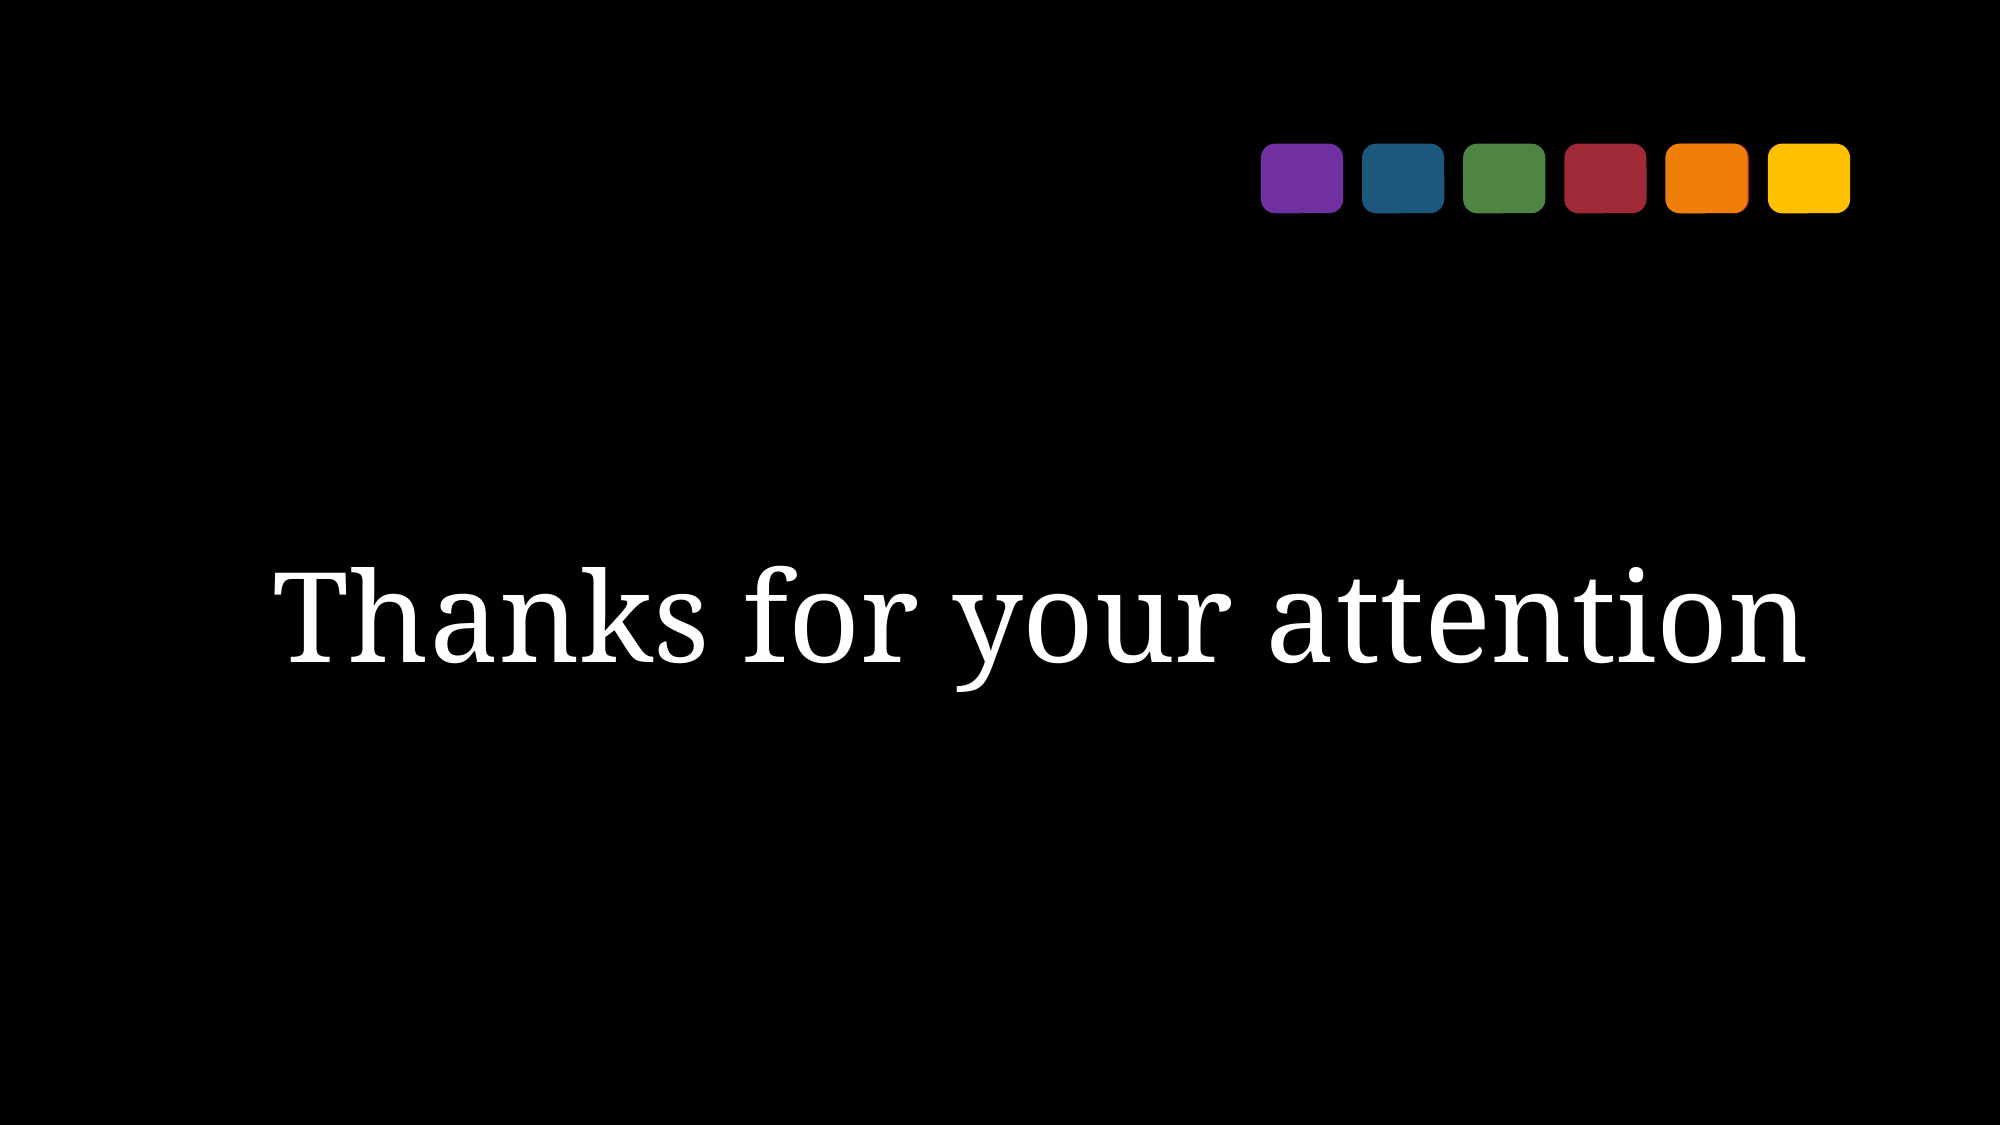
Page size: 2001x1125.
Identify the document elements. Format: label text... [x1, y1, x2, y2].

text_box [1362, 143, 1445, 214]
text_box [1665, 143, 1748, 214]
text_box [1767, 143, 1851, 214]
text_box [1463, 143, 1546, 214]
text_box [1564, 143, 1647, 214]
list Thanks for your attention [258, 326, 1939, 1041]
text_box [1260, 143, 1344, 214]
